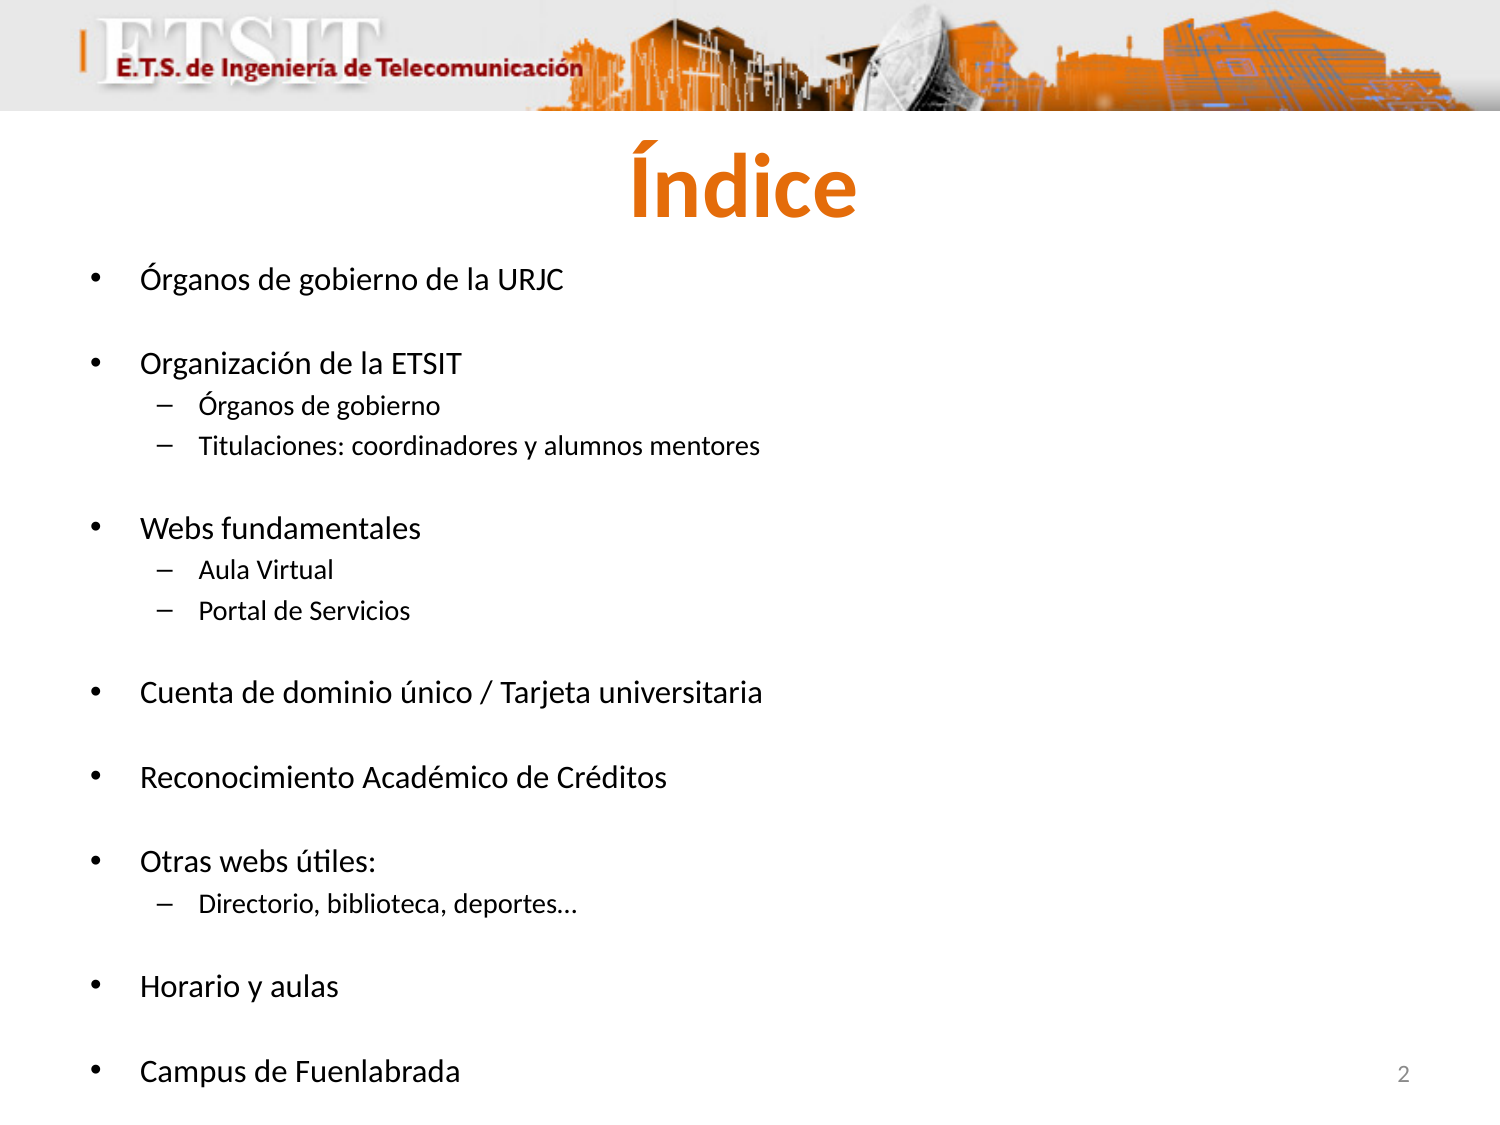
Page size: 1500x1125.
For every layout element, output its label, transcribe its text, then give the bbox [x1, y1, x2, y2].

slide_number 2 [1074, 1042, 1425, 1103]
title Índice [212, 87, 1275, 249]
list Órganos de gobierno de la URJC Organización de la ETSIT Órganos de gobierno Titulaciones: coordinadores y alumnos mentores Webs fundamentales Aula Virtual Portal de Servicios Cuenta de dominio único / Tarjeta universitaria Reconocimiento Académico de Créditos Otras webs útiles: Directorio, biblioteca, deportes… Horario y aulas Campus de Fuenlabrada [75, 249, 1425, 1103]
picture [0, 0, 1500, 111]
